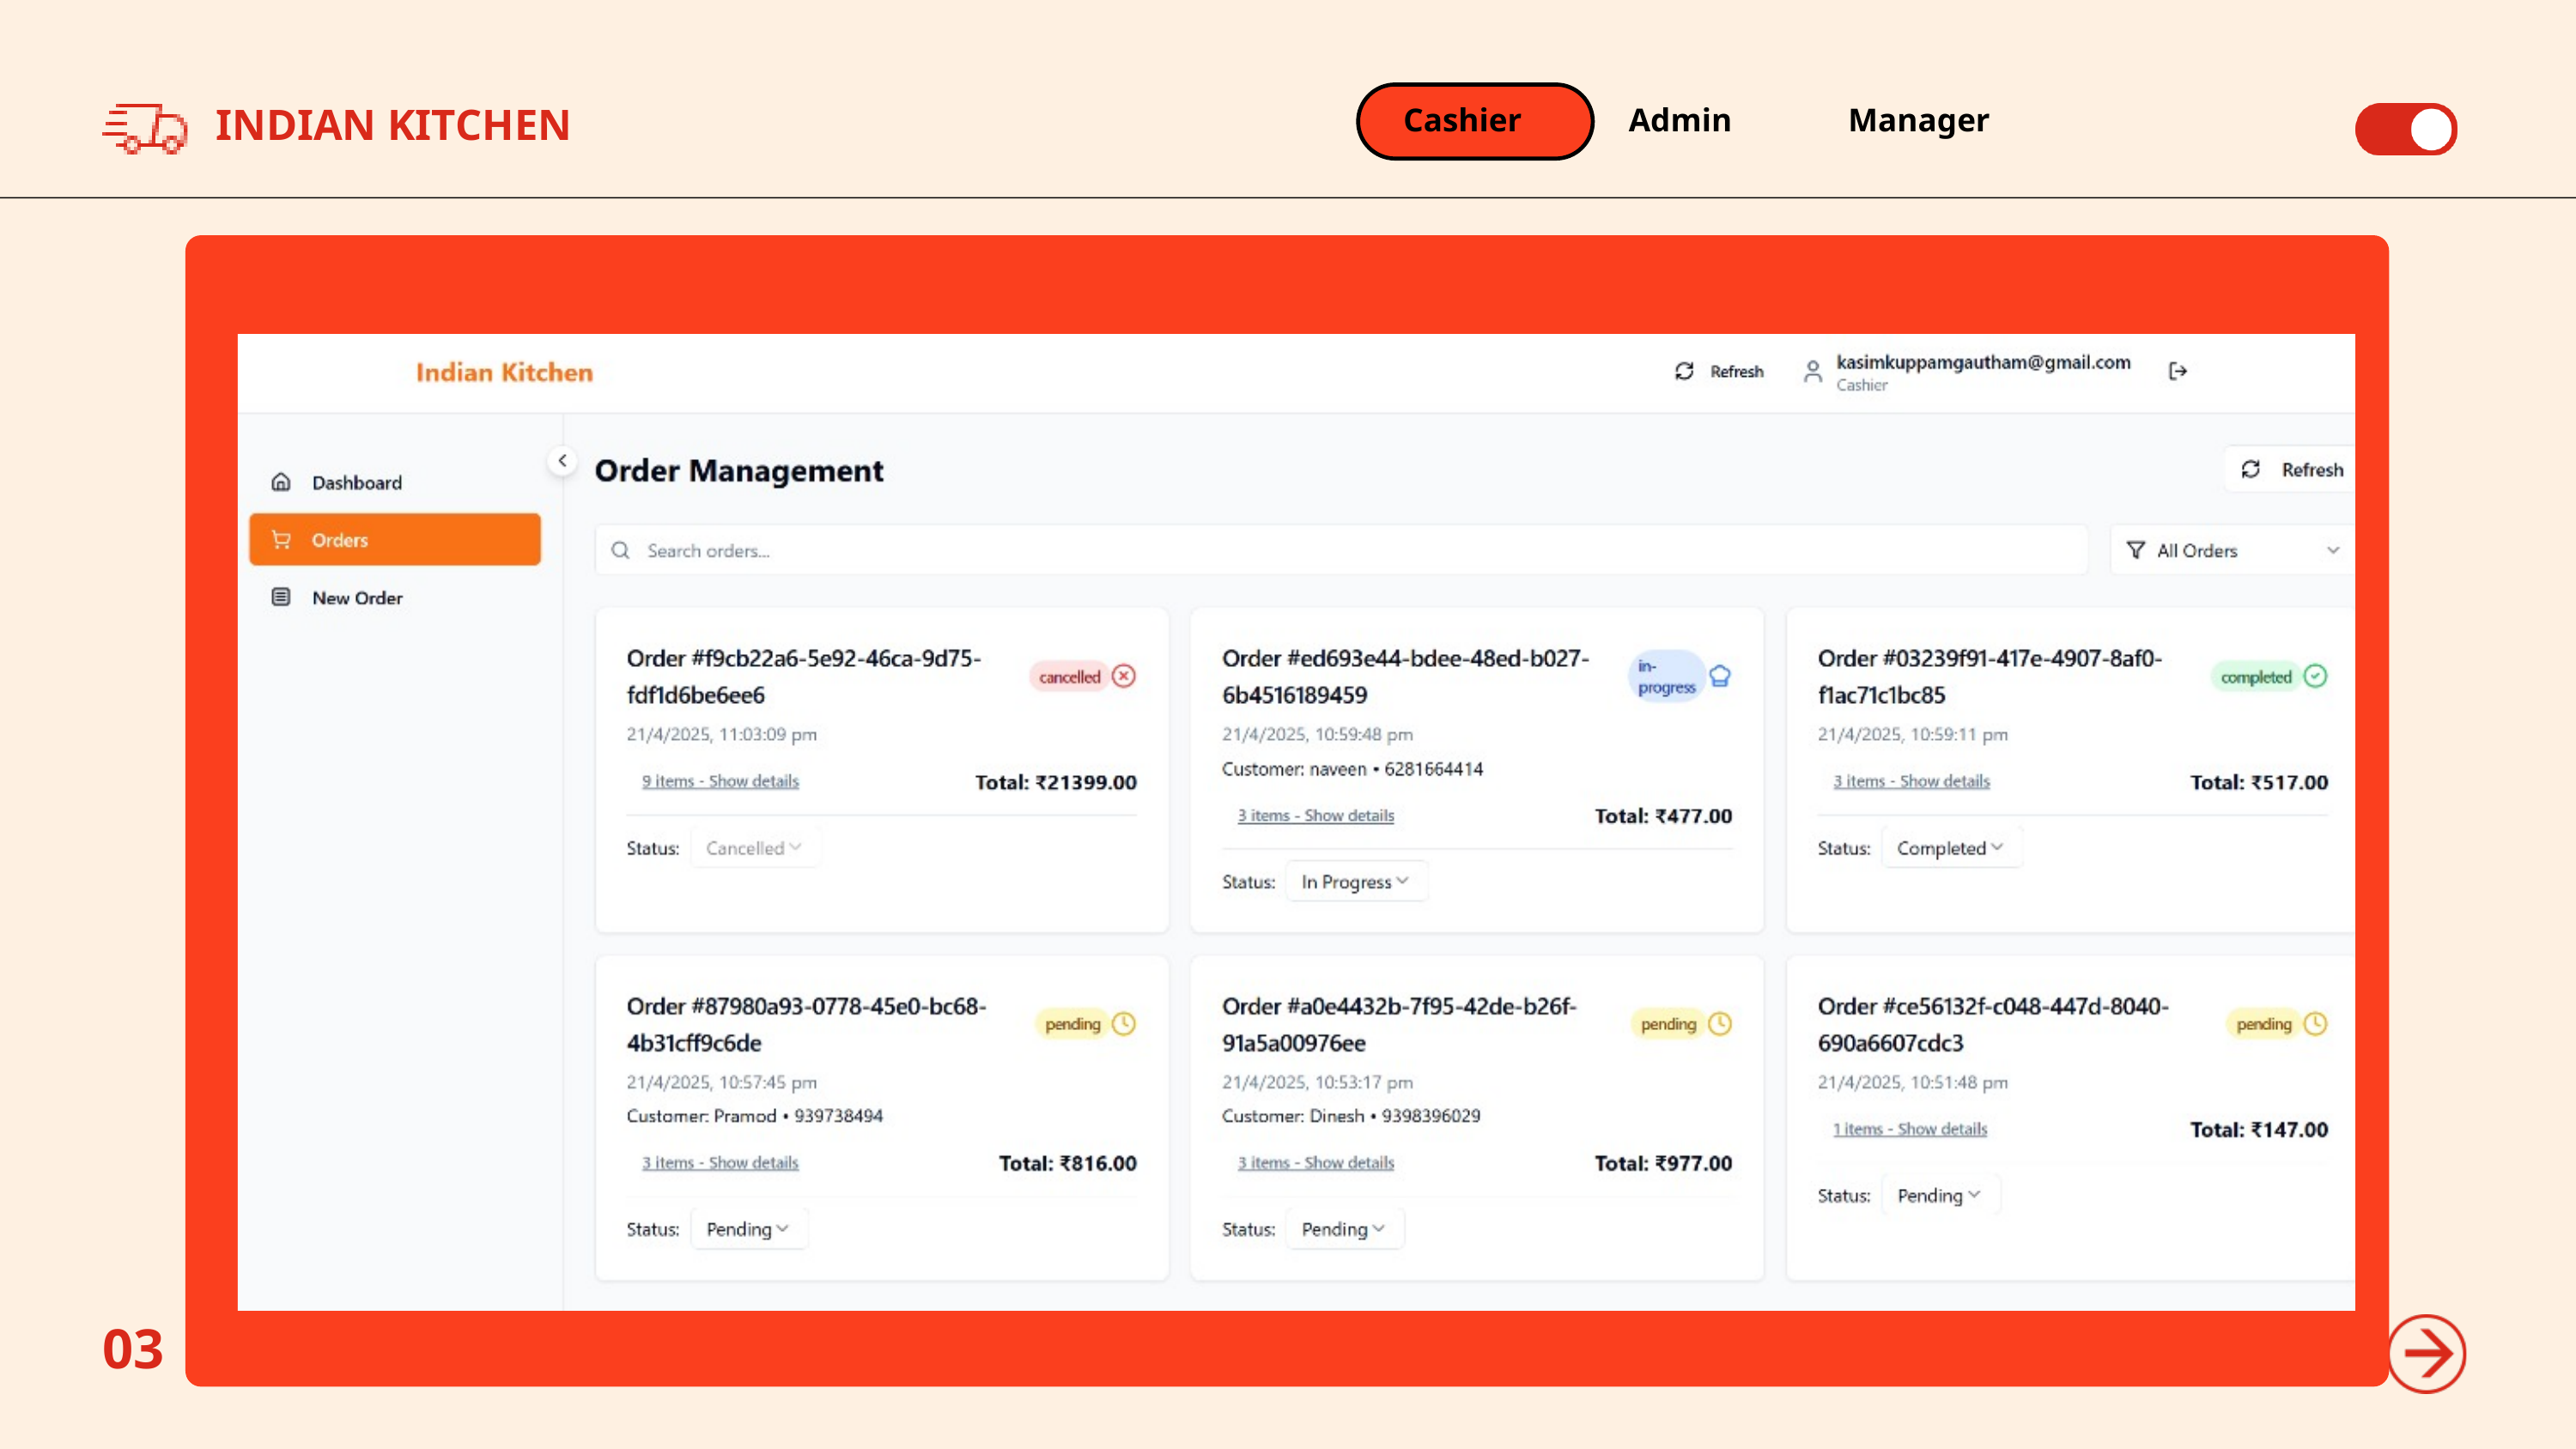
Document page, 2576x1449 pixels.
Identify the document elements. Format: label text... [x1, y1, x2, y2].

text_box Manager [1848, 103, 2117, 138]
text_box Cashier [1597, 103, 1673, 138]
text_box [187, 237, 2388, 1385]
text_box [2386, 1314, 2467, 1394]
text_box [2354, 103, 2458, 155]
text_box INDIAN KITCHEN [216, 103, 626, 149]
text_box [102, 104, 188, 155]
text_box Admin [1673, 103, 1747, 138]
text_box 03 [102, 1320, 182, 1380]
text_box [1358, 84, 1594, 159]
